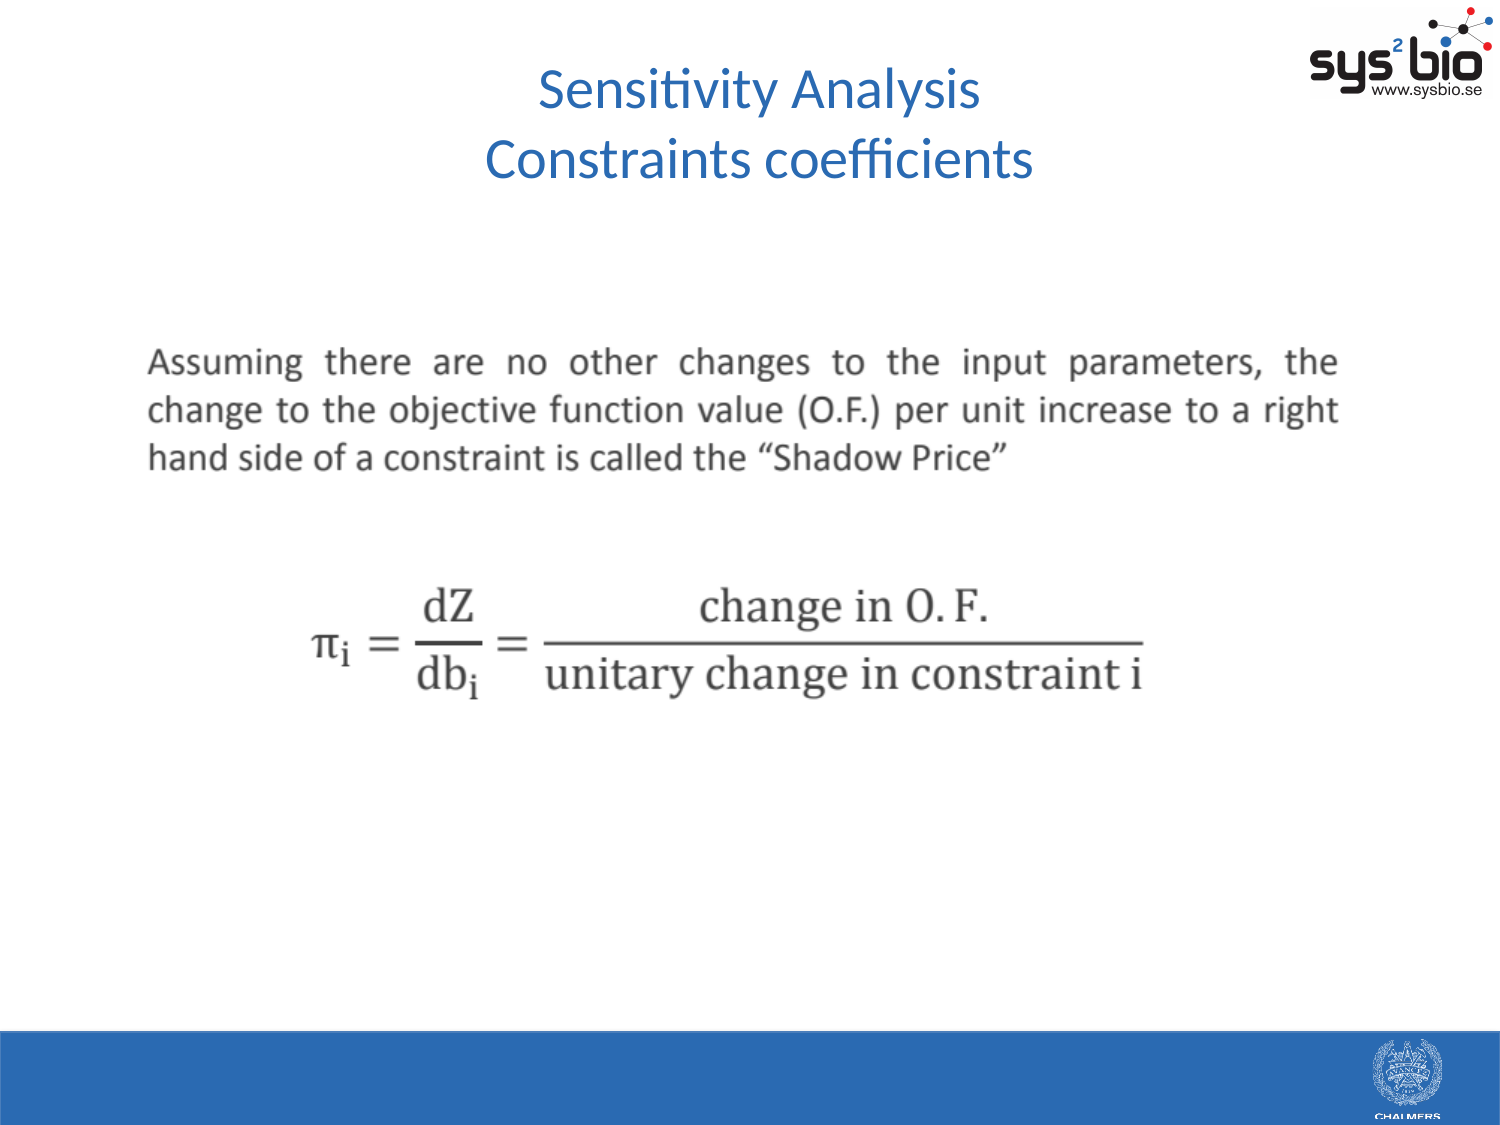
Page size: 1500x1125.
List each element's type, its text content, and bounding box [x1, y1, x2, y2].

text_box Sensitivity Analysis Constraints coefficients [254, 42, 1266, 204]
picture [1310, 7, 1493, 99]
picture [130, 310, 1364, 770]
